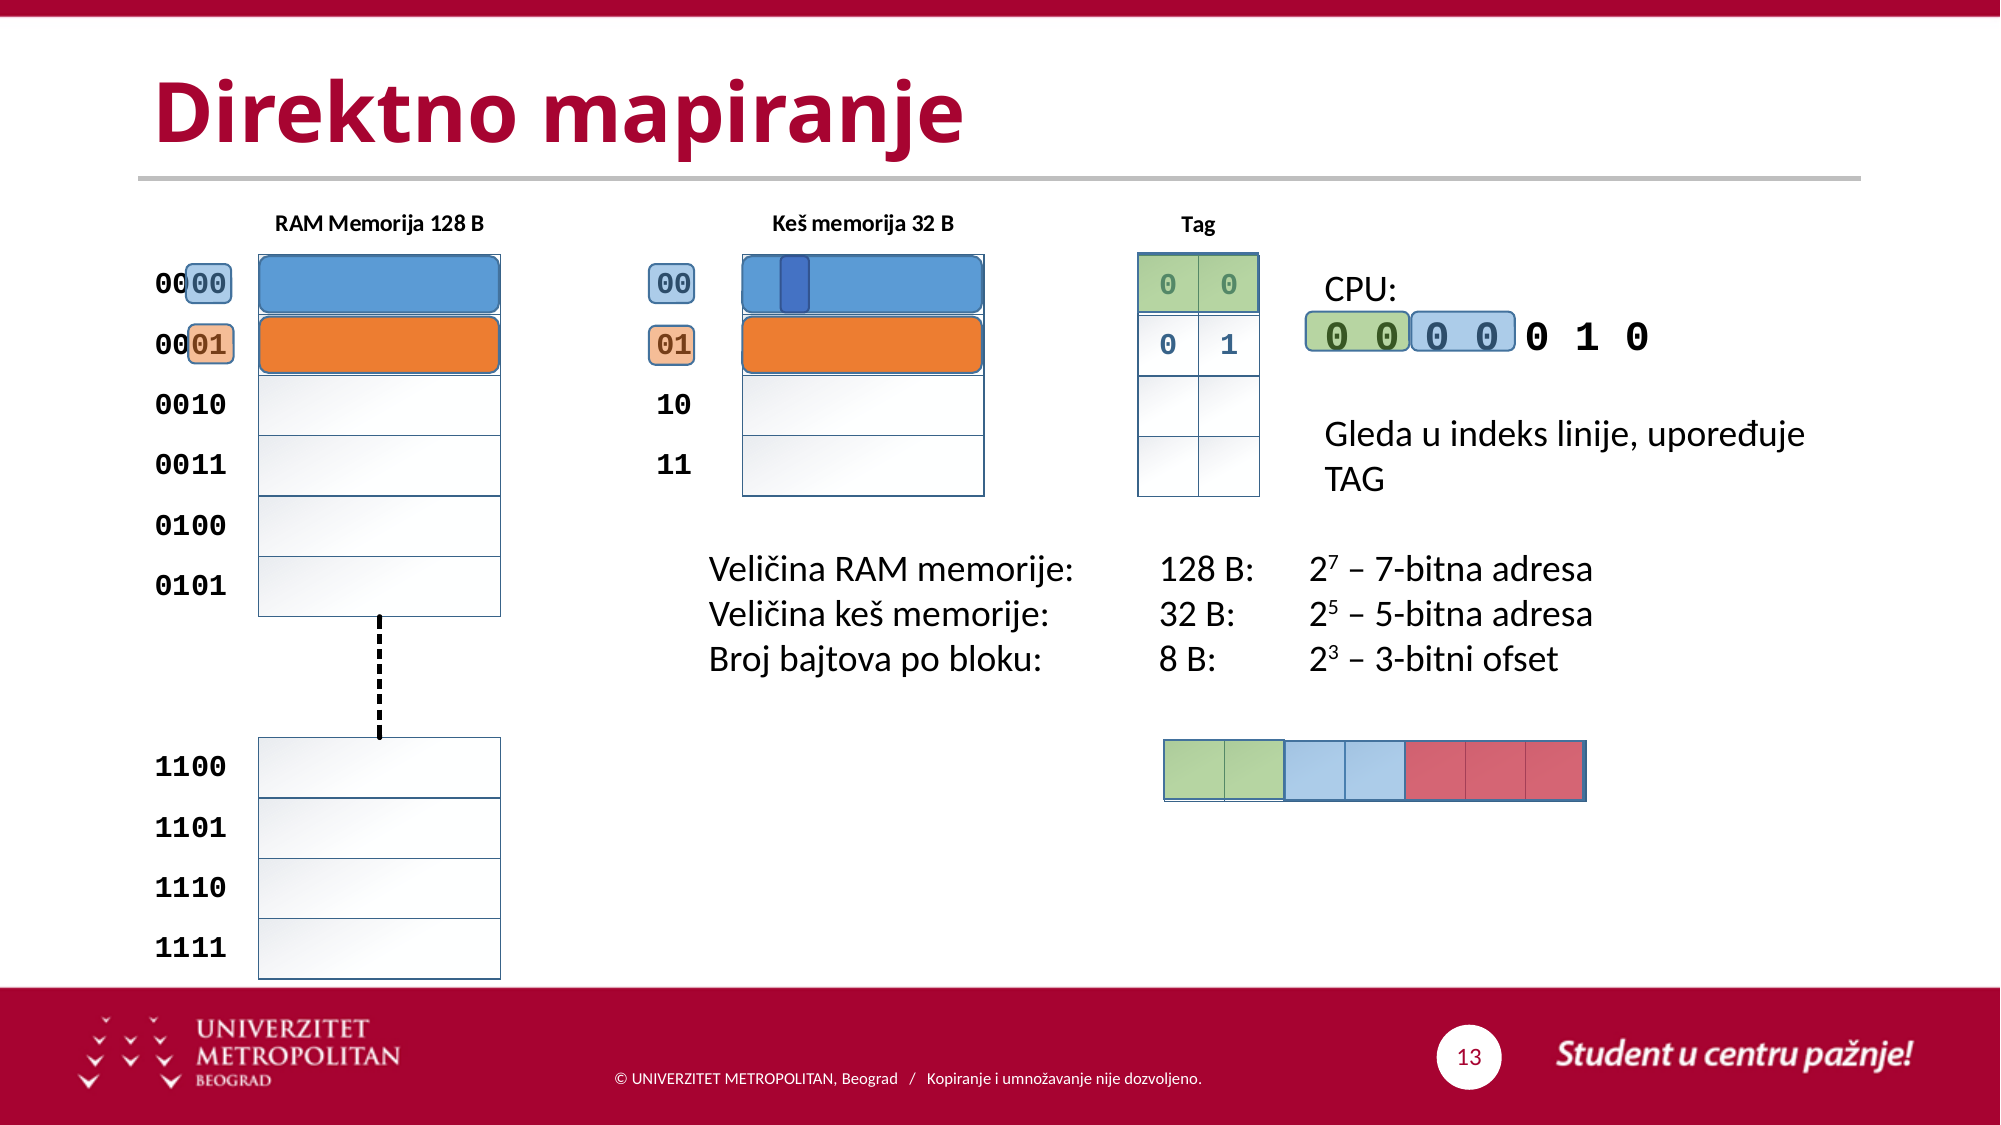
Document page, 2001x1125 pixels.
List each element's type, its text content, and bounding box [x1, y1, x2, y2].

text_box [1410, 310, 1516, 352]
picture [0, 0, 2000, 1125]
text_box Veličina RAM memorije: 128 B: 27 – 7-bitna adresa Veličina keš memorije: 32 B: 25 – 5-bitna adresa Broj bajtova po bloku: 8 B: 23 – 3-bitni ofset [985, 536, 1918, 686]
text_box [1304, 310, 1411, 352]
text_box CPU: 0 0 0 0 0 1 0 Gleda u indeks linije, upoređuje TAG [1309, 256, 1849, 557]
title Direktno mapiranje [137, 63, 1863, 202]
